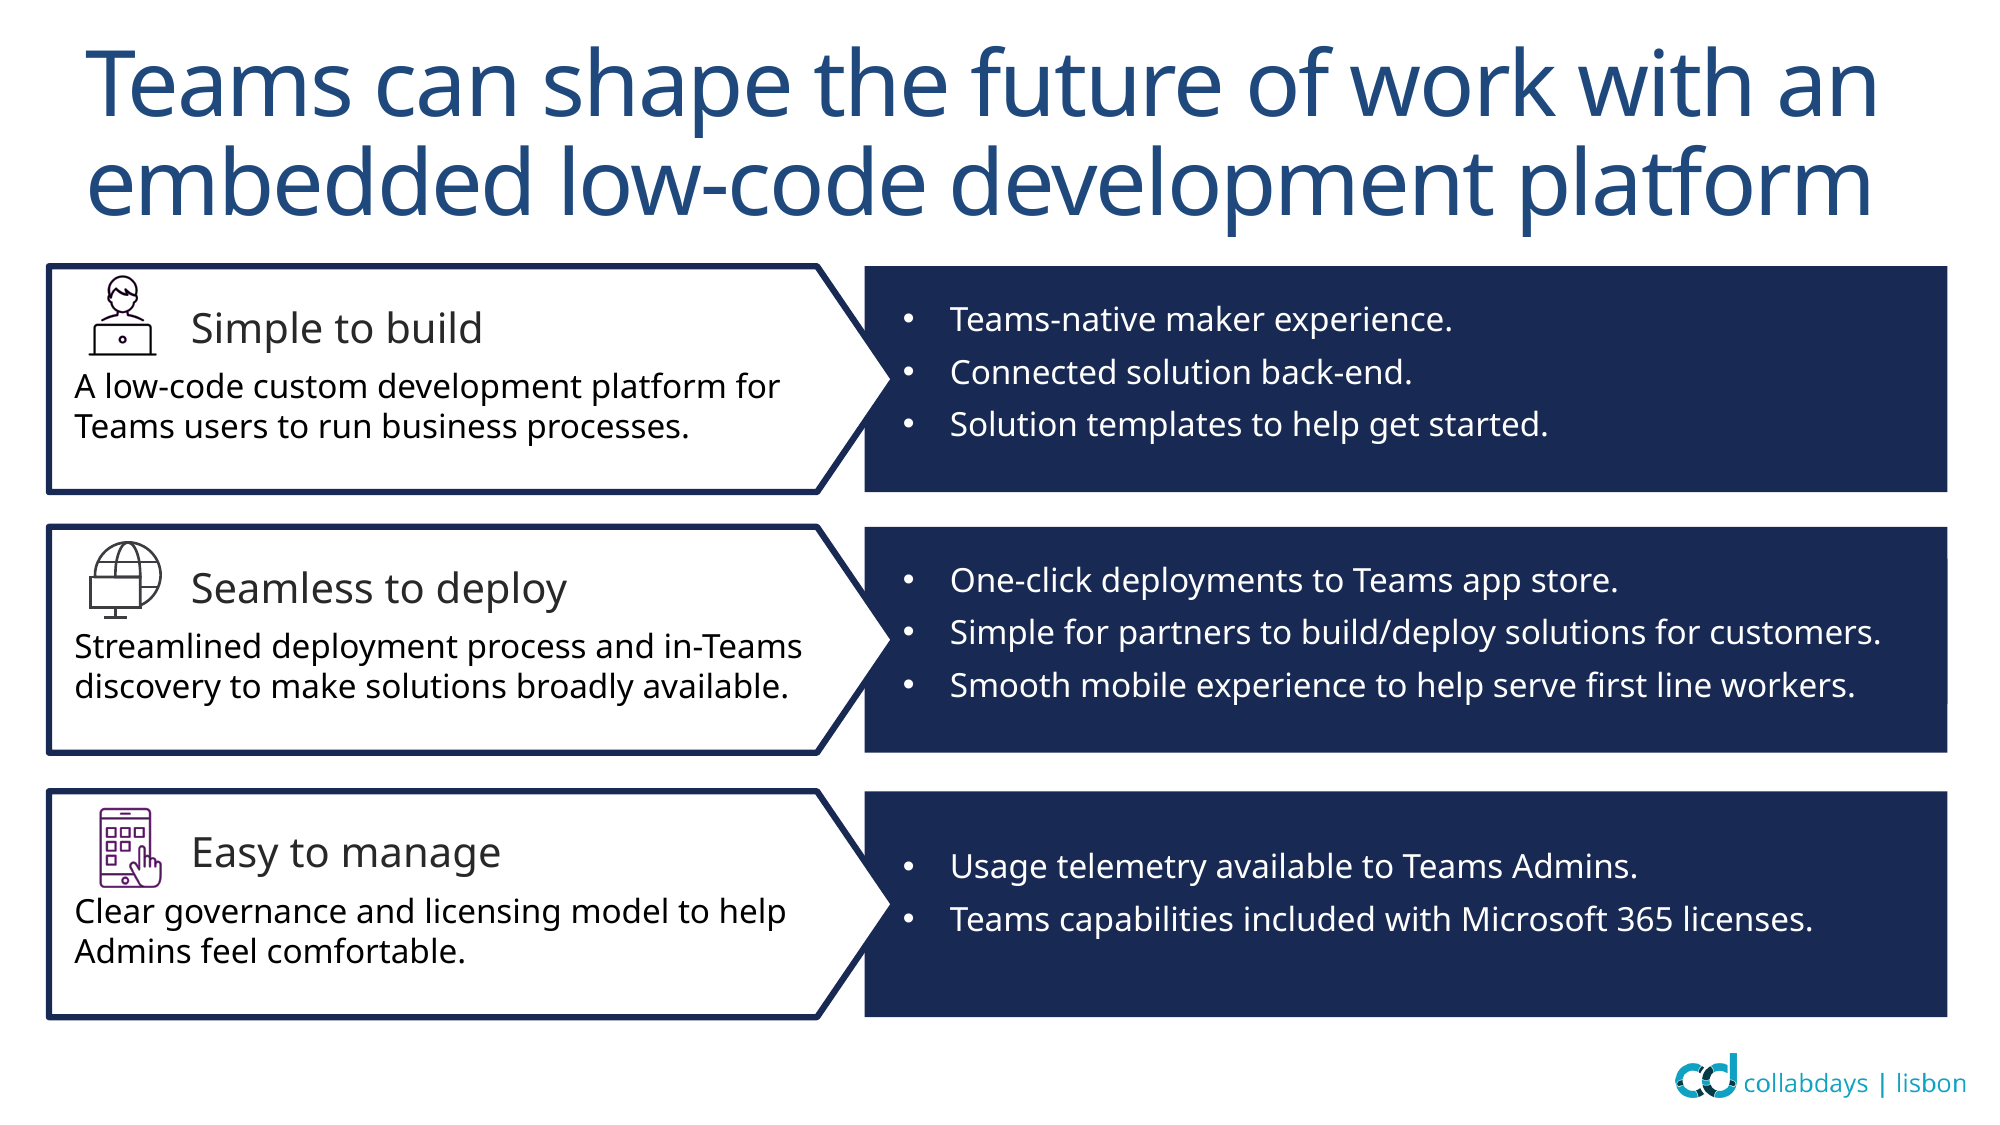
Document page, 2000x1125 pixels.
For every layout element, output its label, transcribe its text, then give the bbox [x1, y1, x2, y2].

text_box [988, 526, 1948, 753]
picture [90, 807, 171, 891]
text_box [48, 265, 988, 493]
title Teams can shape the future of work with an embedded low-code development platform [85, 37, 1914, 161]
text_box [988, 791, 1948, 1018]
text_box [48, 791, 988, 1018]
picture [1675, 1053, 1966, 1098]
picture [74, 266, 171, 359]
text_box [988, 265, 1948, 493]
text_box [48, 526, 988, 753]
